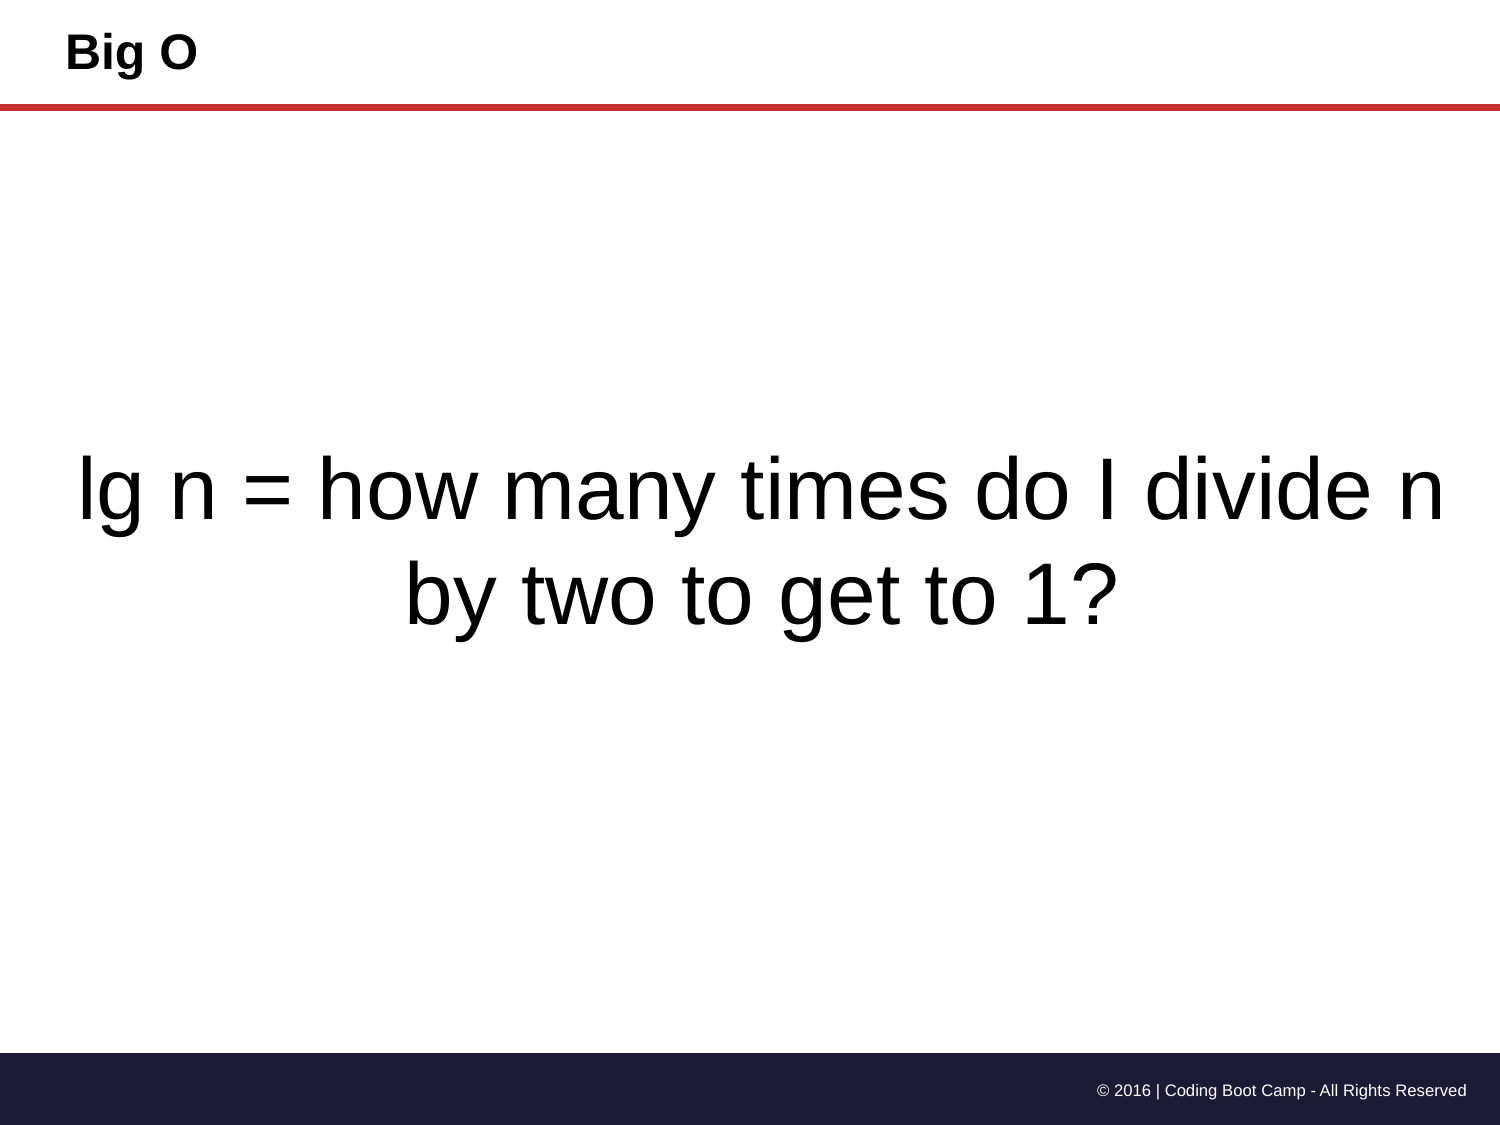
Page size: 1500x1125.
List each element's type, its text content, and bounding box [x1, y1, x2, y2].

title Big O [50, 0, 1425, 108]
text_box lg n = how many times do I divide n by two to get to 1? [49, 424, 1475, 650]
